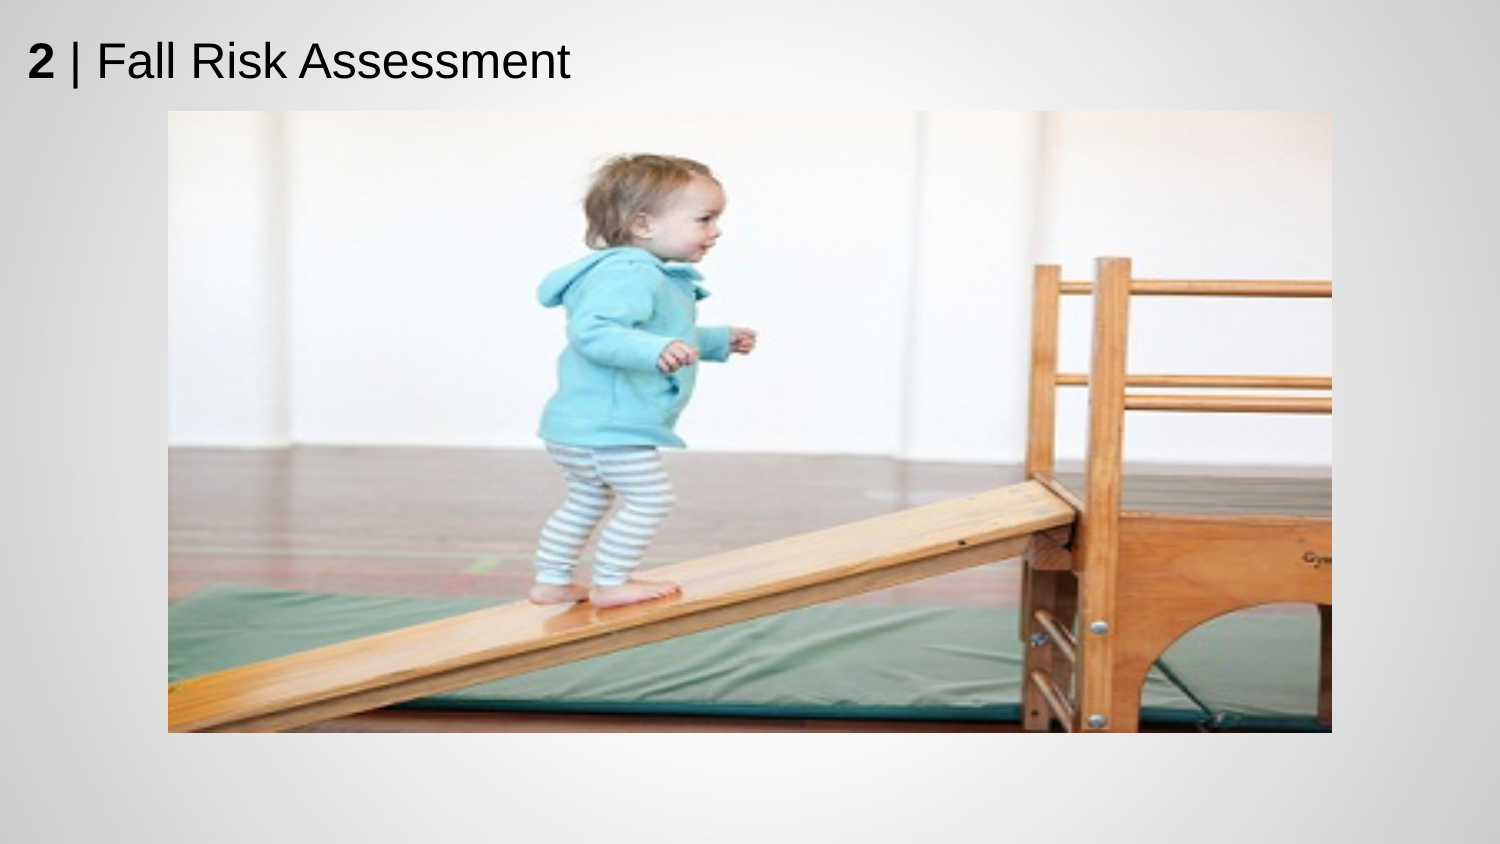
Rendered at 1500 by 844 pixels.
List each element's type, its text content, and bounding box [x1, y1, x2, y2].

text_box 2 | Fall Risk Assessment [12, 14, 1296, 104]
picture [0, 0, 1500, 844]
